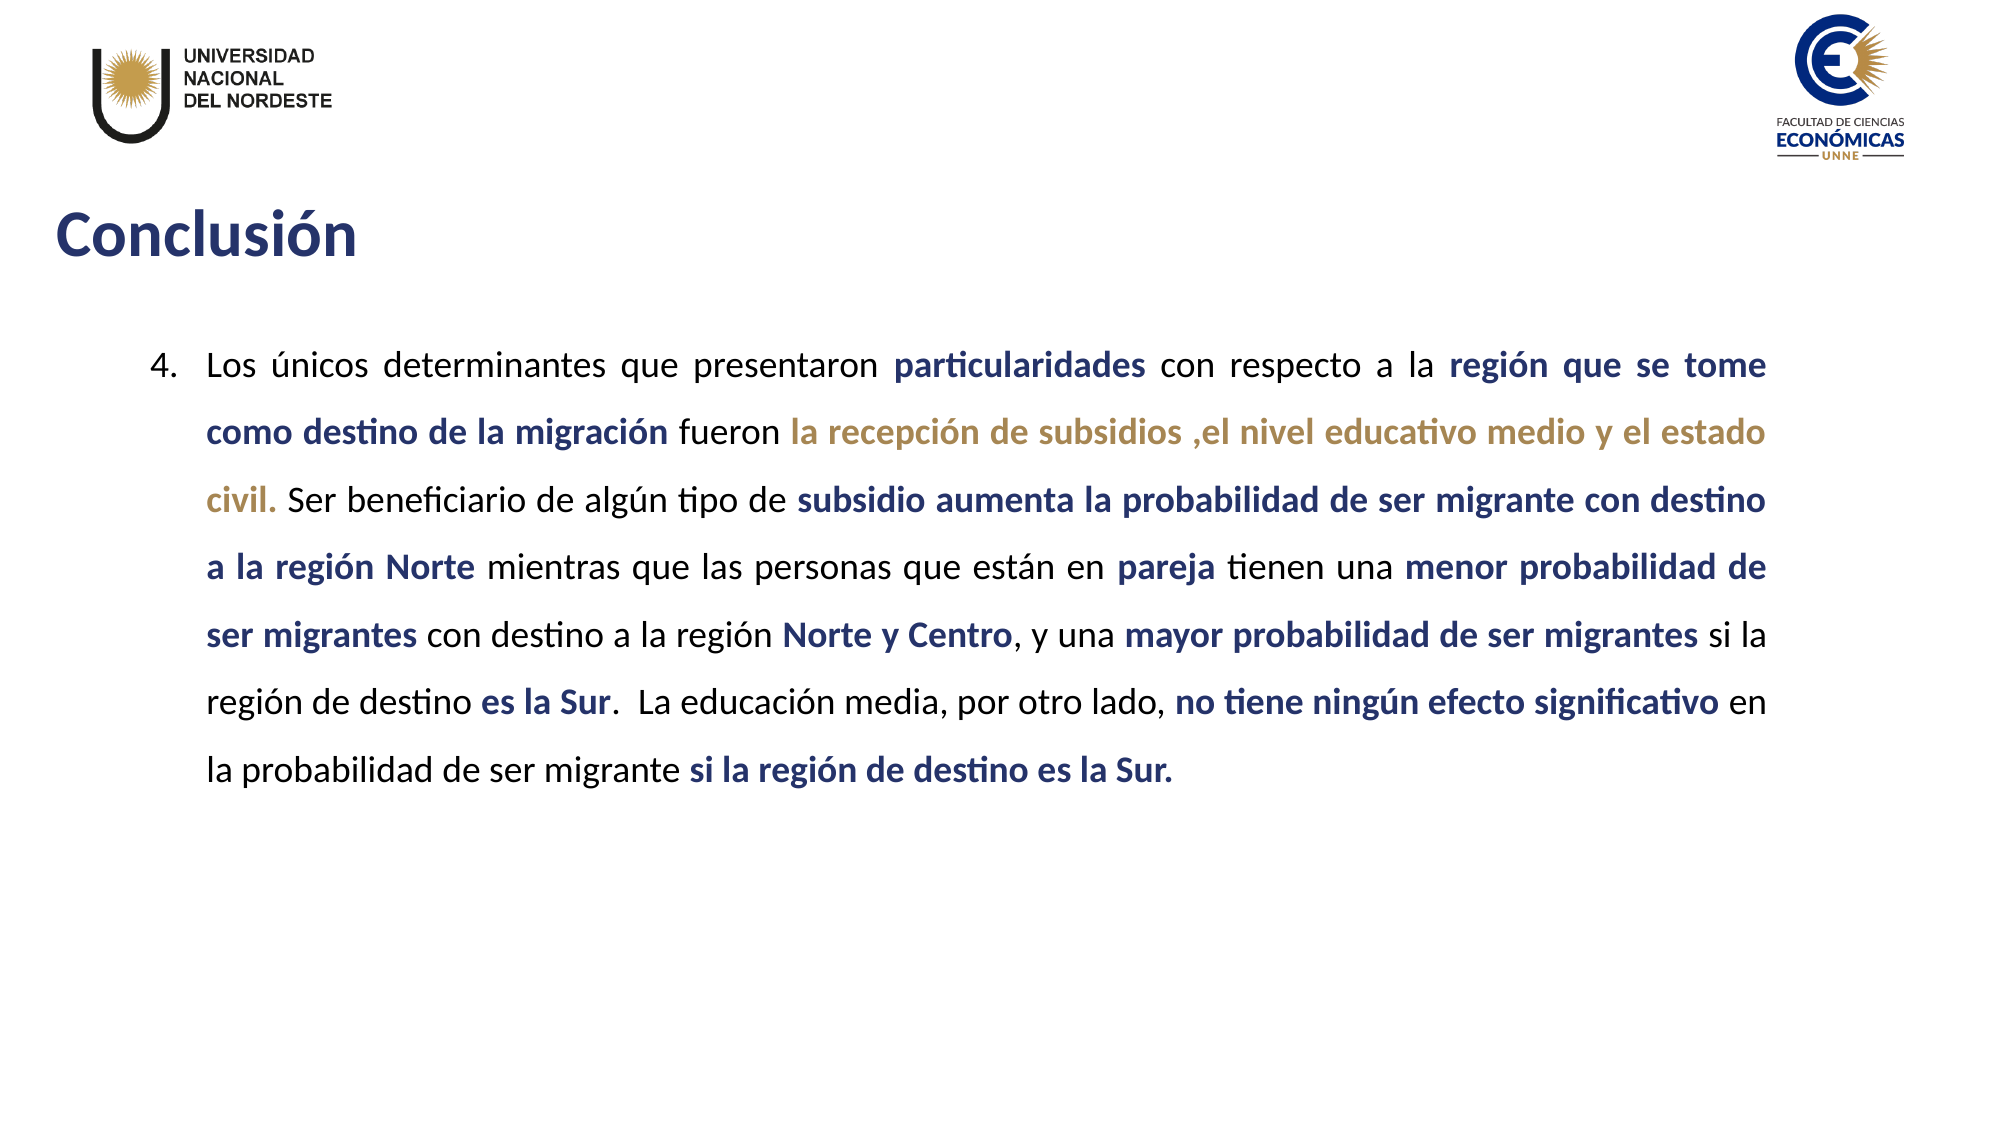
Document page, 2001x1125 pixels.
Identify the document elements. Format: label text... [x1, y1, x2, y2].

text_box Los únicos determinantes que presentaron particularidades con respecto a la región que se tome como destino de la migración fueron la recepción de subsidios ,el nivel educativo medio y el estado civil. Ser beneficiario de algún tipo de subsidio aumenta la probabilidad de ser migrante con destino a la región Norte mientras que las personas que están en pareja tienen una menor probabilidad de ser migrantes con destino a la región Norte y Centro, y una mayor probabilidad de ser migrantes si la región de destino es la Sur. La educación media, por otro lado, no tiene ningún efecto significativo en la probabilidad de ser migrante si la región de destino es la Sur. [135, 309, 1782, 887]
text_box Conclusión [0, 182, 415, 278]
picture [79, 32, 436, 153]
picture [1745, 0, 1936, 183]
